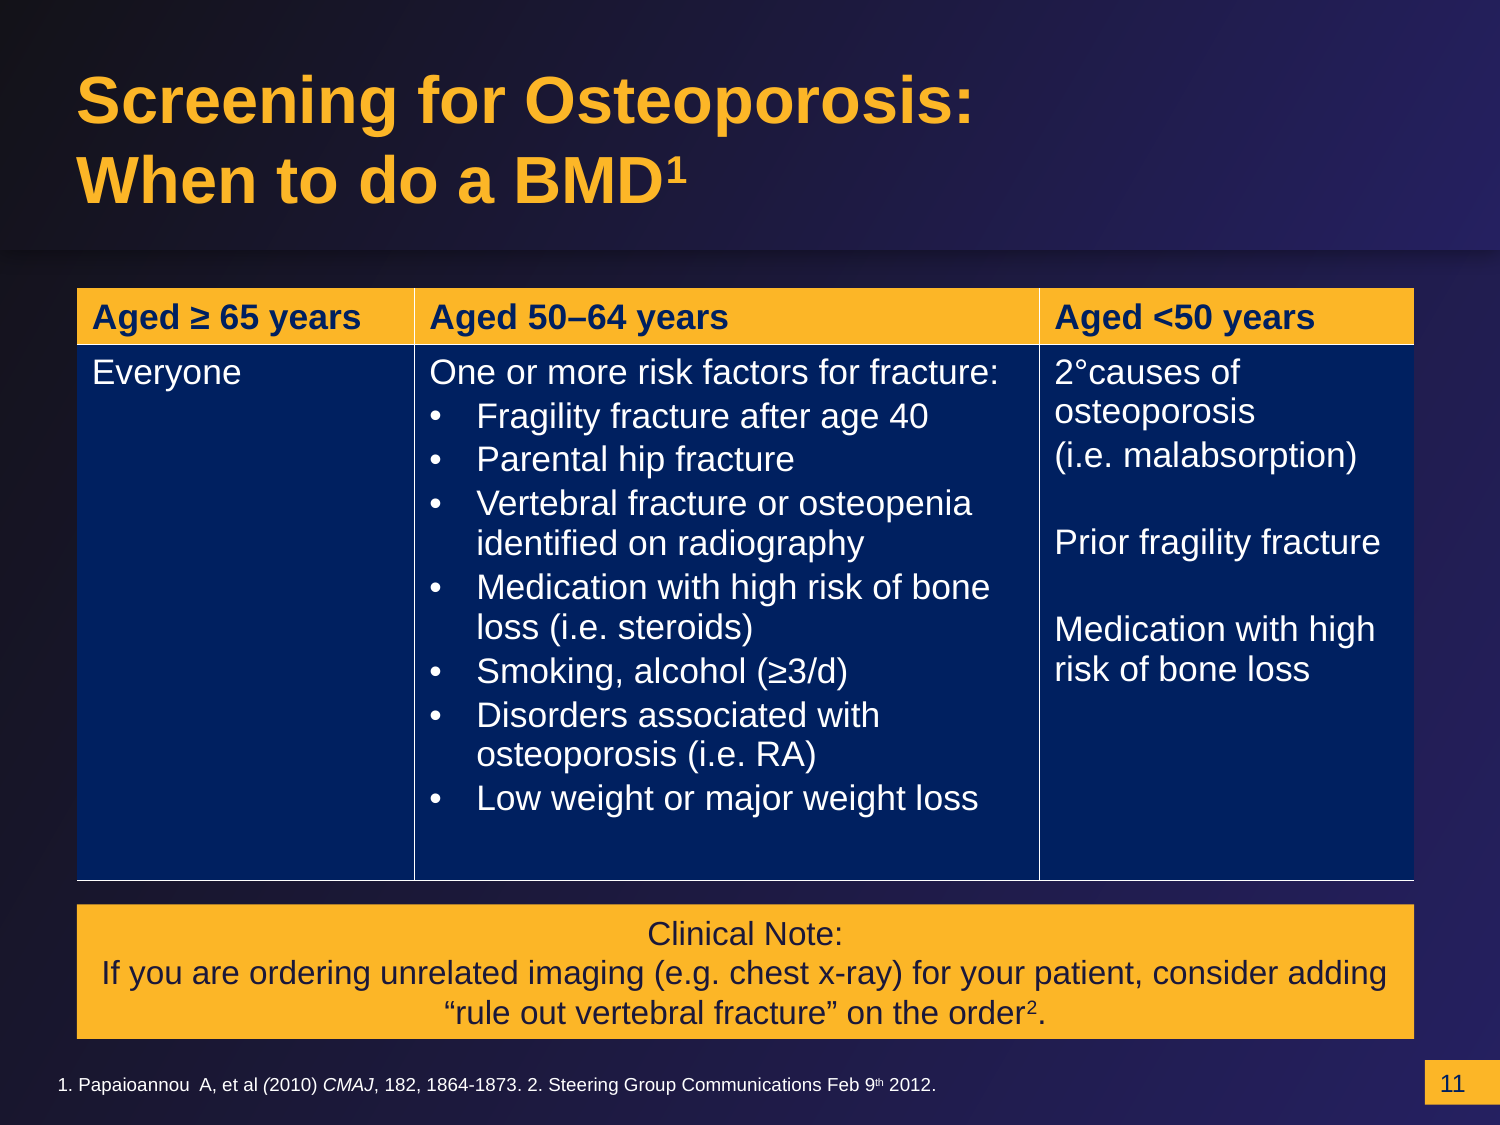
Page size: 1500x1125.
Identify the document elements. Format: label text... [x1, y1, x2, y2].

text_box Clinical Note: If you are ordering unrelated imaging (e.g. chest x-ray) for your patient, consider adding “rule out vertebral fracture” on the order2. [76, 904, 1415, 1039]
table_header Aged 50–64 years [415, 288, 1039, 344]
table_cell 2°causes of osteoporosis (i.e. malabsorption) Prior fragility fracture Medication with high risk of bone loss [1040, 345, 1414, 880]
title Screening for Osteoporosis: When to do a BMD1 [76, 31, 1475, 244]
table_header Aged <50 years [1040, 288, 1414, 344]
text_box 1. Papaioannou A, et al (2010) CMAJ, 182, 1864-1873. 2. Steering Group Communications Feb 9th 2012. [57, 1068, 1008, 1104]
table_cell One or more risk factors for fracture: Fragility fracture after age 40 Parental hip fracture Vertebral fracture or osteopenia identified on radiography Medication with high risk of bone loss (i.e. steroids) Smoking, alcohol (≥3/d) Disorders associated with osteoporosis (i.e. RA) Low weight or major weight loss [415, 345, 1039, 880]
table_cell Everyone [77, 345, 414, 880]
table_header Aged ≥ 65 years [77, 288, 414, 344]
